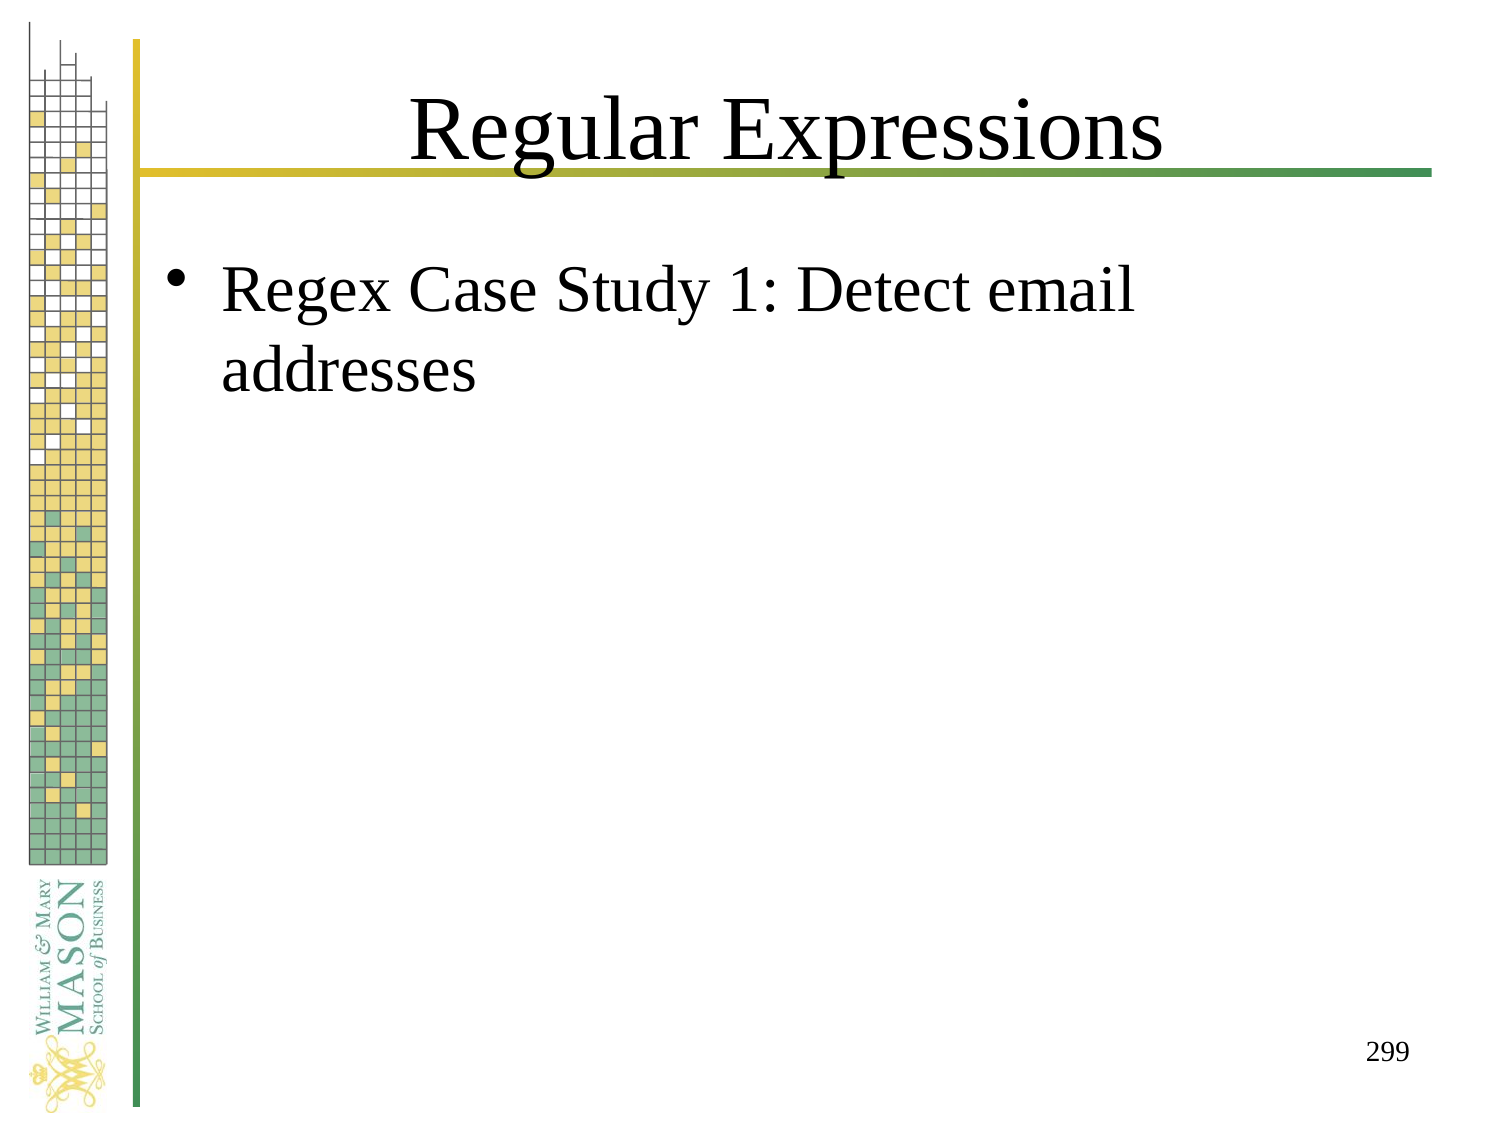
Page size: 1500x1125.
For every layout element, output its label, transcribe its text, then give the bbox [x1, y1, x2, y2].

title Regular Expressions [150, 45, 1425, 200]
table_cell is [29, 879, 107, 1113]
slide_number 299 [1048, 1024, 1426, 1103]
list Regex Case Study 1: Detect email addresses [150, 237, 1425, 1005]
